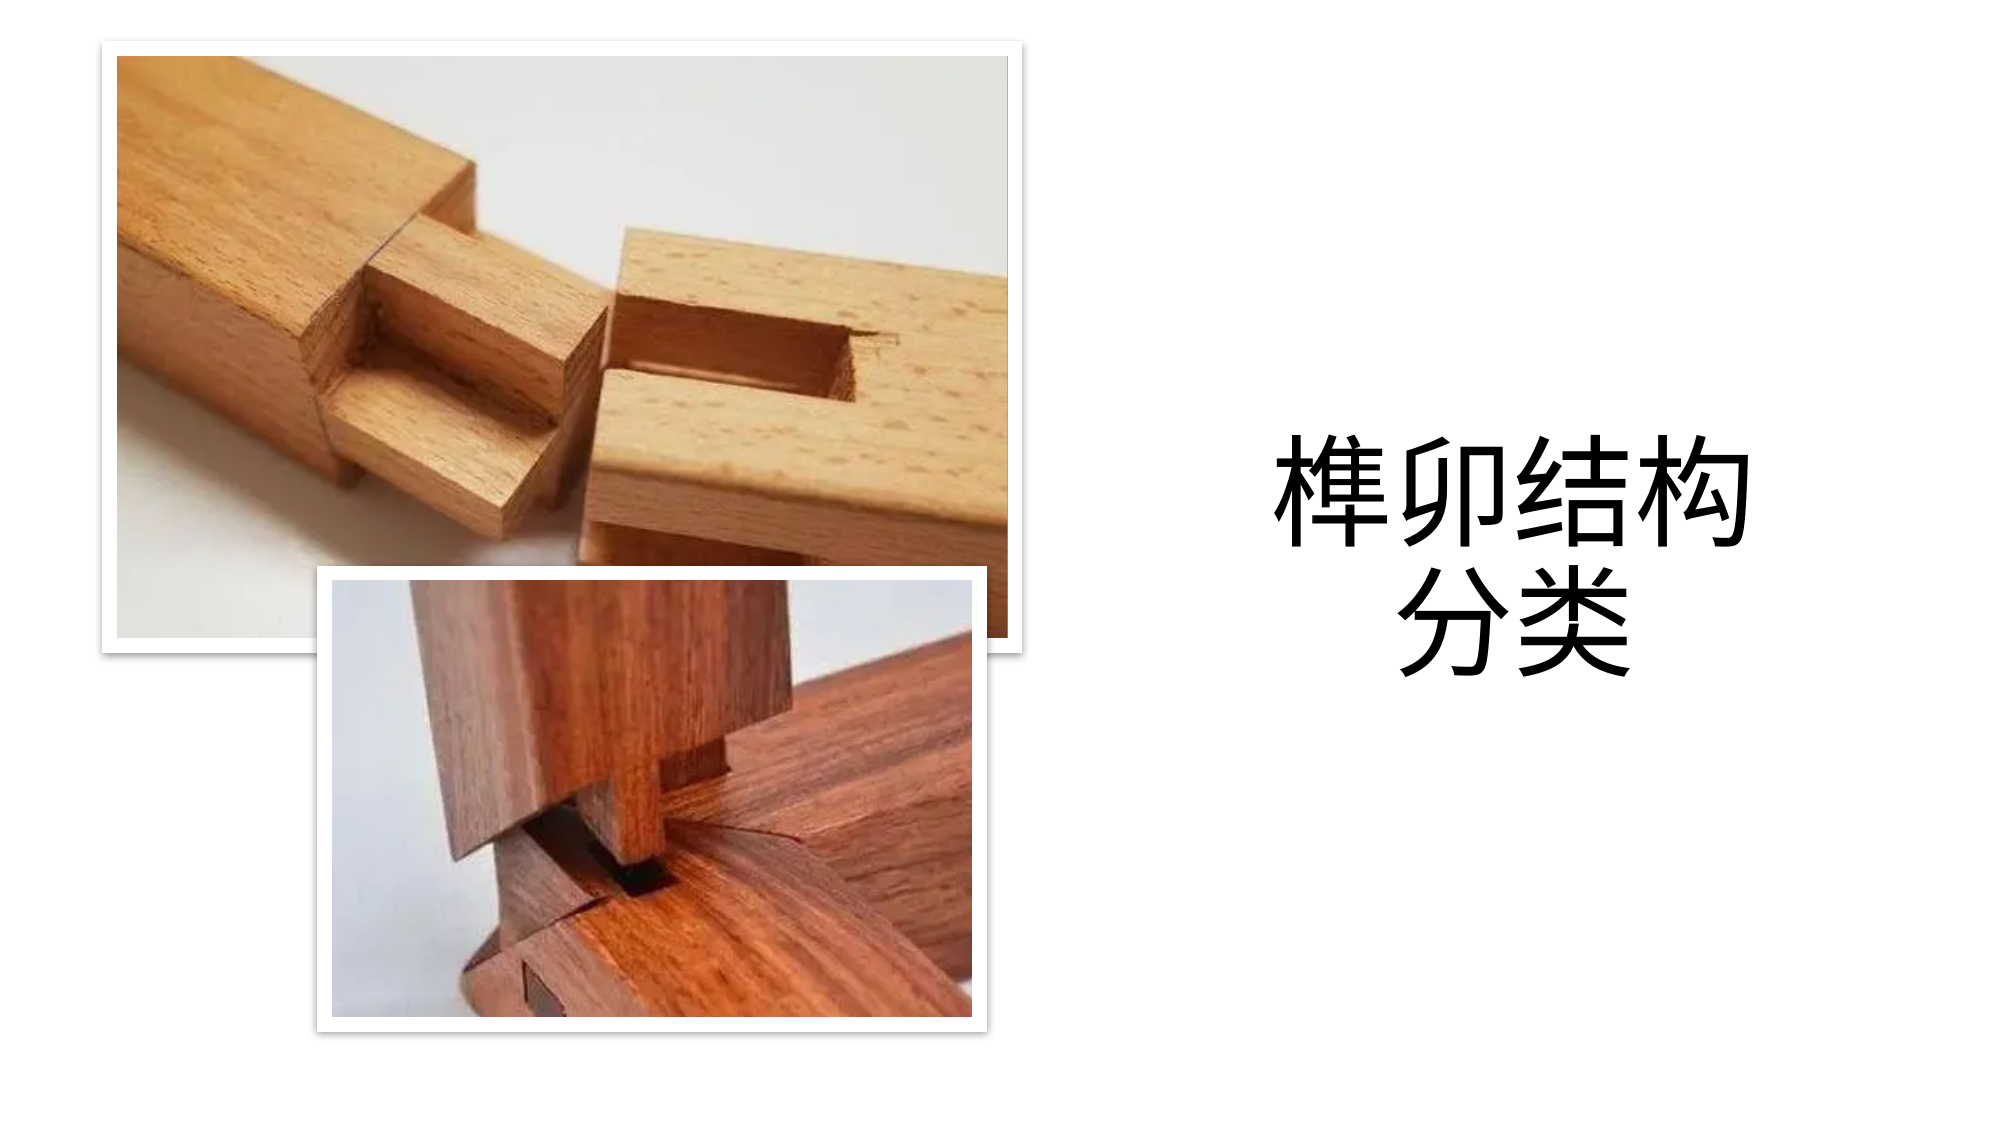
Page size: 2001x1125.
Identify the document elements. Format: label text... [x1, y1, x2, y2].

title 榫卯结构 分类 [1149, 423, 1879, 702]
picture [117, 56, 1008, 638]
picture [332, 580, 972, 1017]
